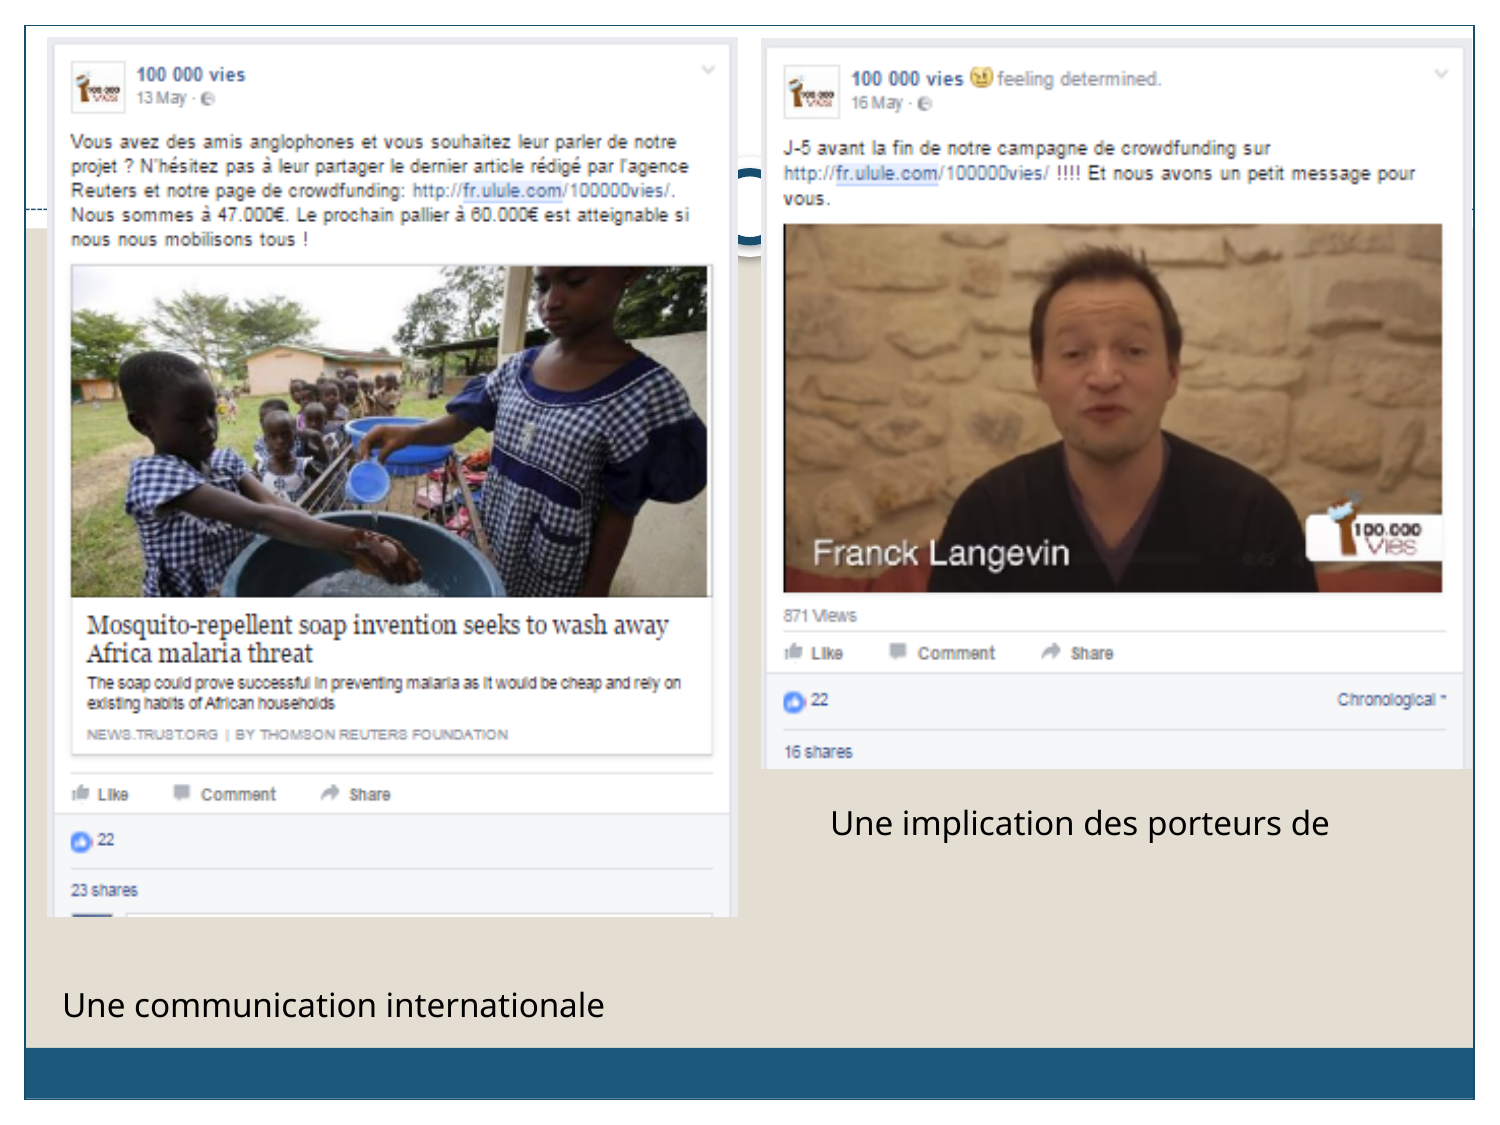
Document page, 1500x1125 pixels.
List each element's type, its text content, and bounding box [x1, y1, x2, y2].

picture [46, 37, 738, 918]
picture [761, 38, 1472, 769]
list Une implication des porteurs de projet Une communication internationale [47, 231, 1443, 1064]
